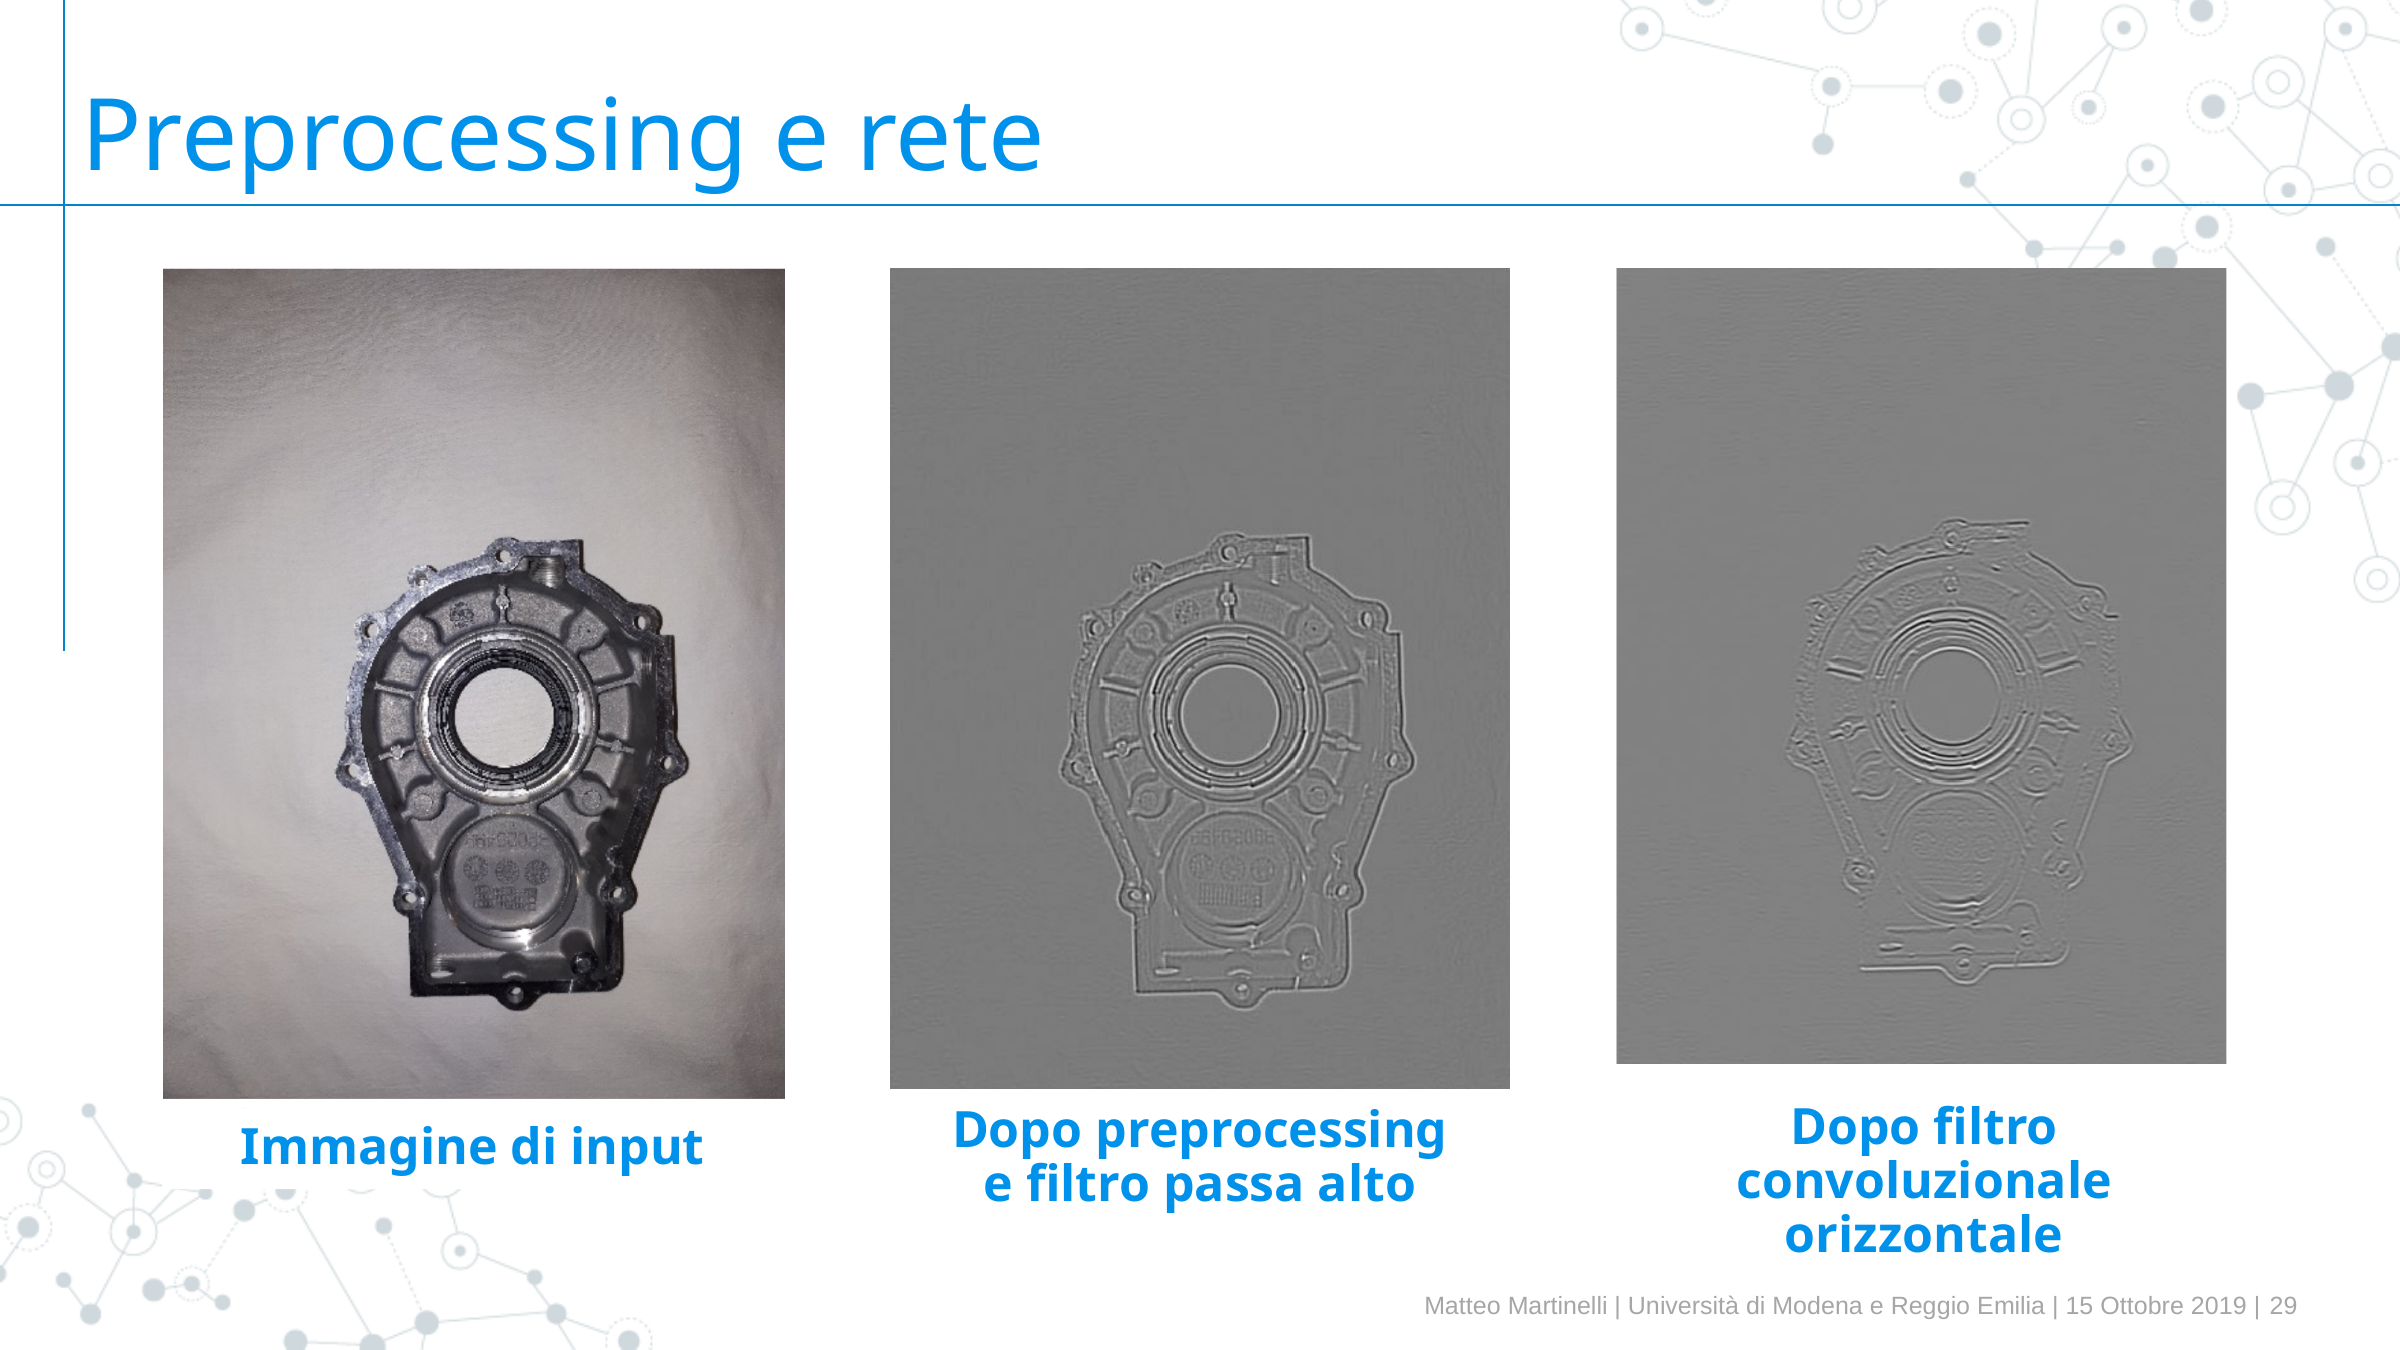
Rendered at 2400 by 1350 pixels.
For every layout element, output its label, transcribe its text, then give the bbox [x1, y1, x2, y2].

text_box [889, 267, 1511, 1214]
picture [0, 207, 2400, 1350]
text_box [1616, 267, 2227, 1277]
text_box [161, 267, 785, 1190]
picture [66, 0, 2400, 203]
picture [0, 0, 62, 203]
title Preprocessing e rete [66, 20, 2054, 206]
